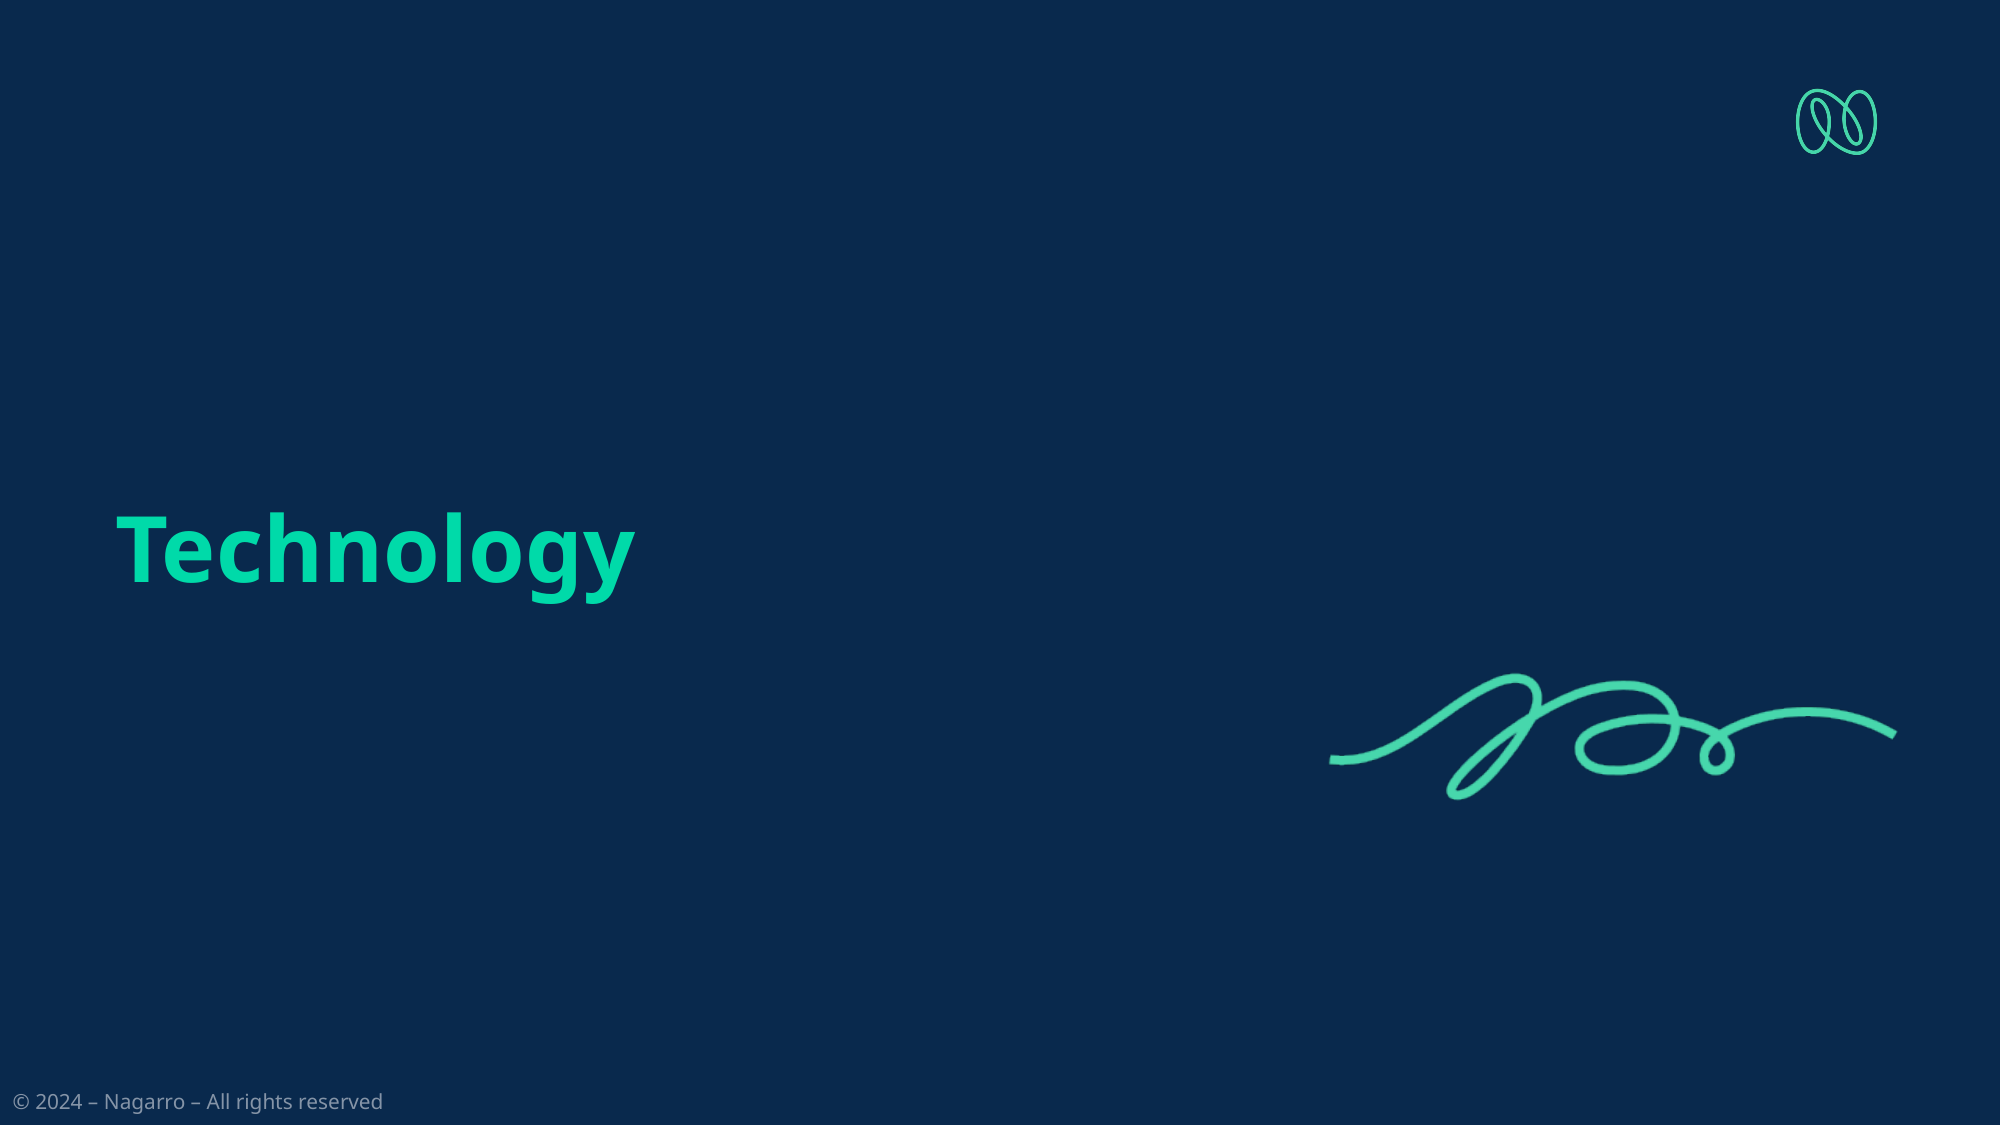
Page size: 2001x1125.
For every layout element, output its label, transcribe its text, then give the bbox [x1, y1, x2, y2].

picture [1310, 566, 1917, 908]
picture [1772, 62, 1906, 180]
title Technology [100, 498, 1703, 608]
